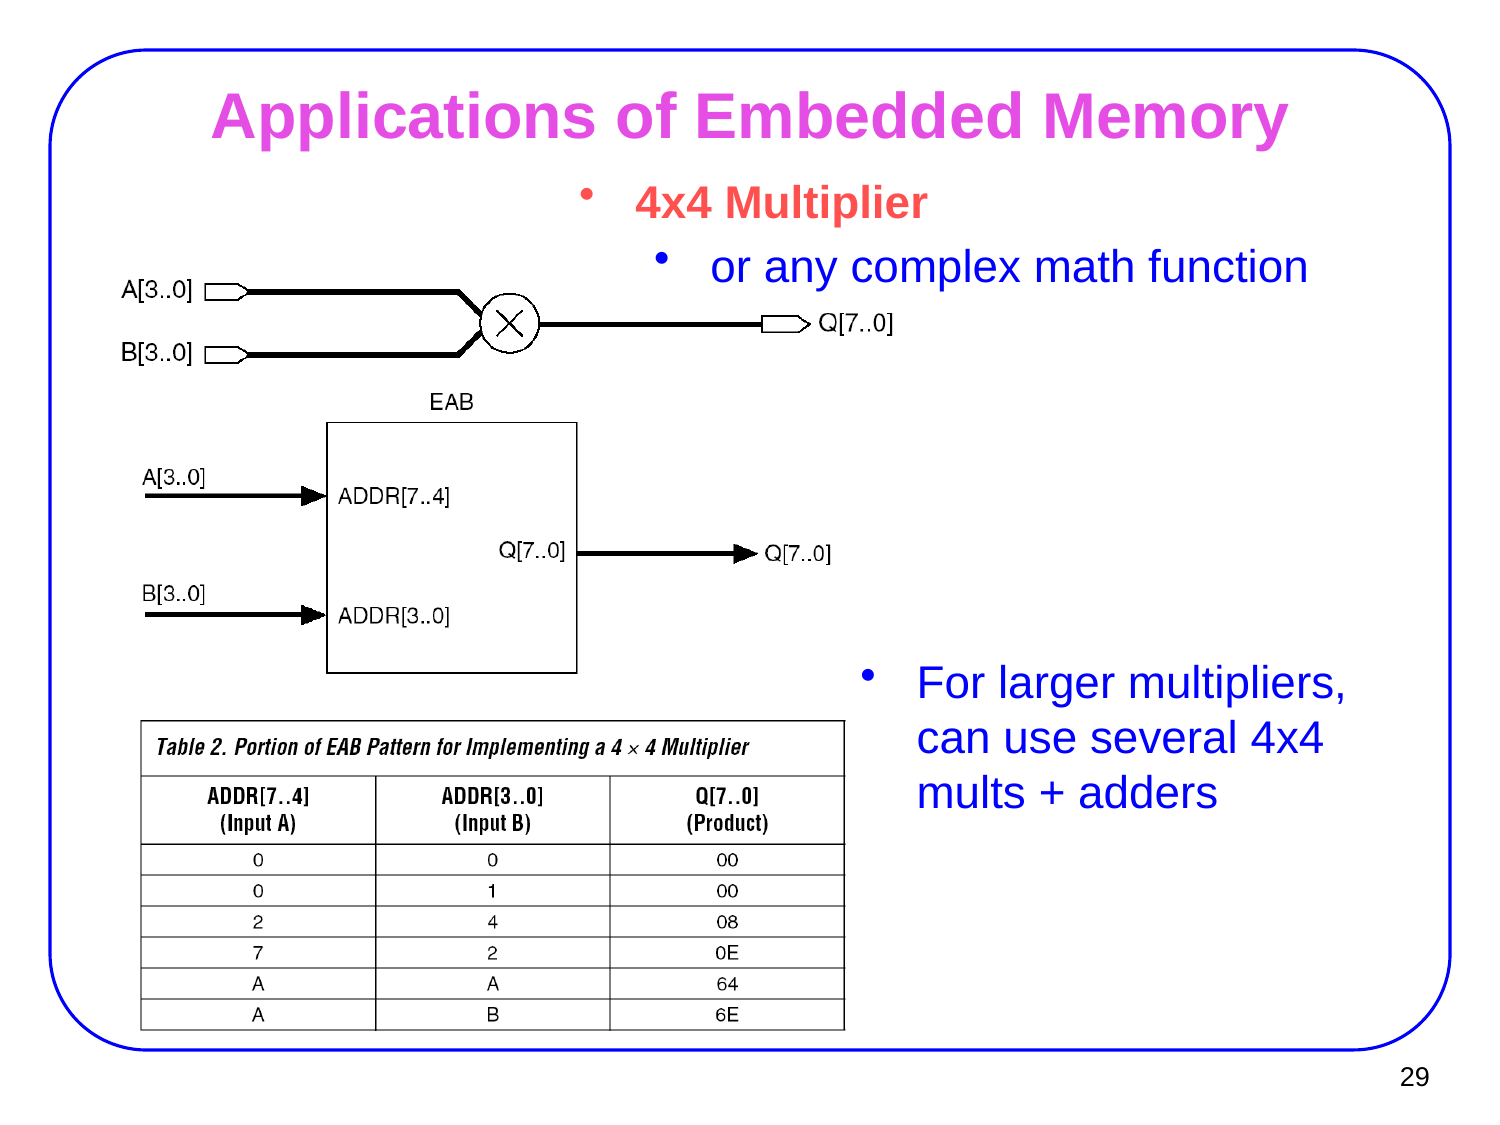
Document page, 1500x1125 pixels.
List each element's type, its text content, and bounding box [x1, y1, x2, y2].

text_box For larger multipliers, can use several 4x4 mults + adders [843, 644, 1442, 1043]
text_box 4x4 Multiplier or any complex math function [487, 164, 1418, 269]
picture [137, 715, 851, 1037]
picture [112, 269, 912, 378]
picture [137, 387, 840, 679]
title Applications of Embedded Memory [112, 19, 1388, 207]
slide_number 29 [1351, 1047, 1444, 1104]
